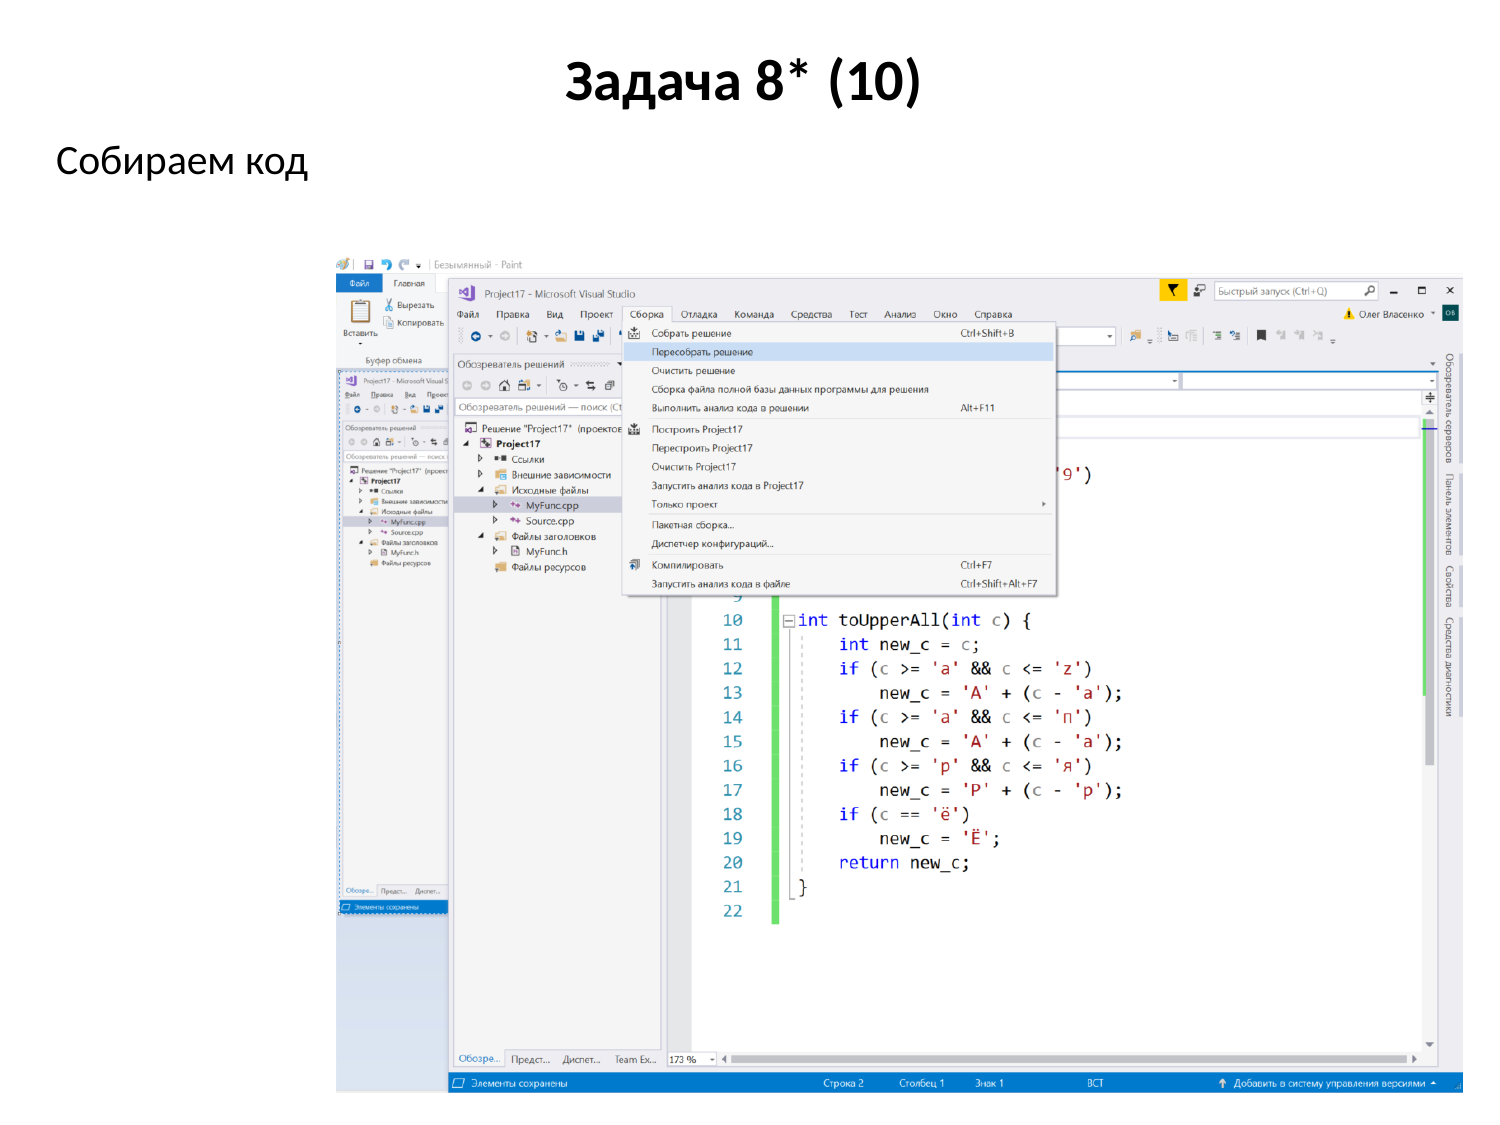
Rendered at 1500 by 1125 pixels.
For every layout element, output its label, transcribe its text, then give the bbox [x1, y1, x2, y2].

picture [336, 254, 1463, 1093]
text_box Собираем код [41, 125, 1459, 191]
title Задача 8* (10) [29, 19, 1459, 135]
